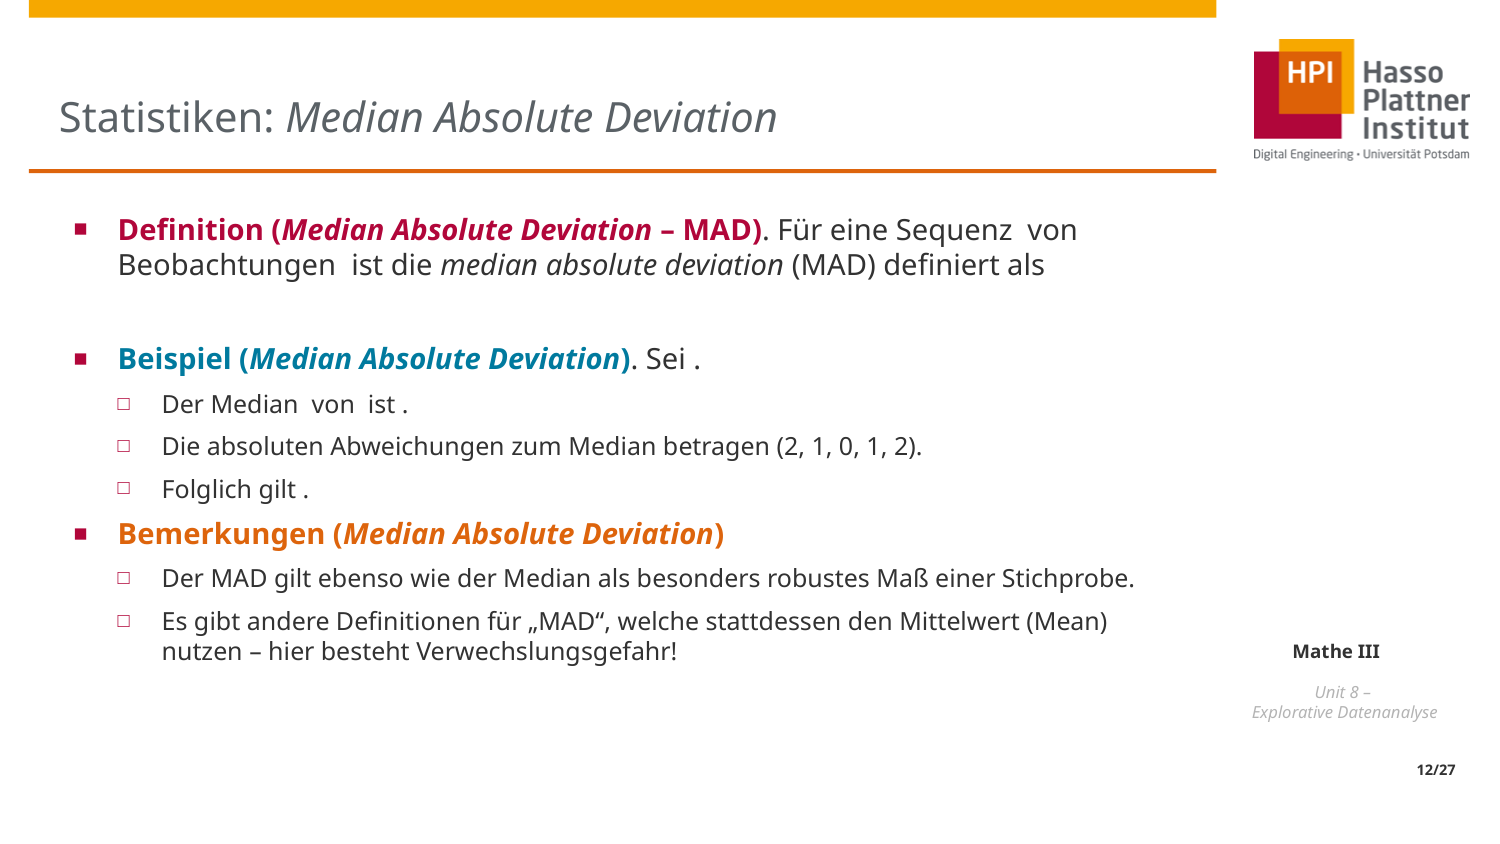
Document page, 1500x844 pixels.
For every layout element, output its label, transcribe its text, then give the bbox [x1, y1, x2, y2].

title Statistiken: Median Absolute Deviation [58, 17, 1187, 170]
picture [1254, 39, 1470, 161]
